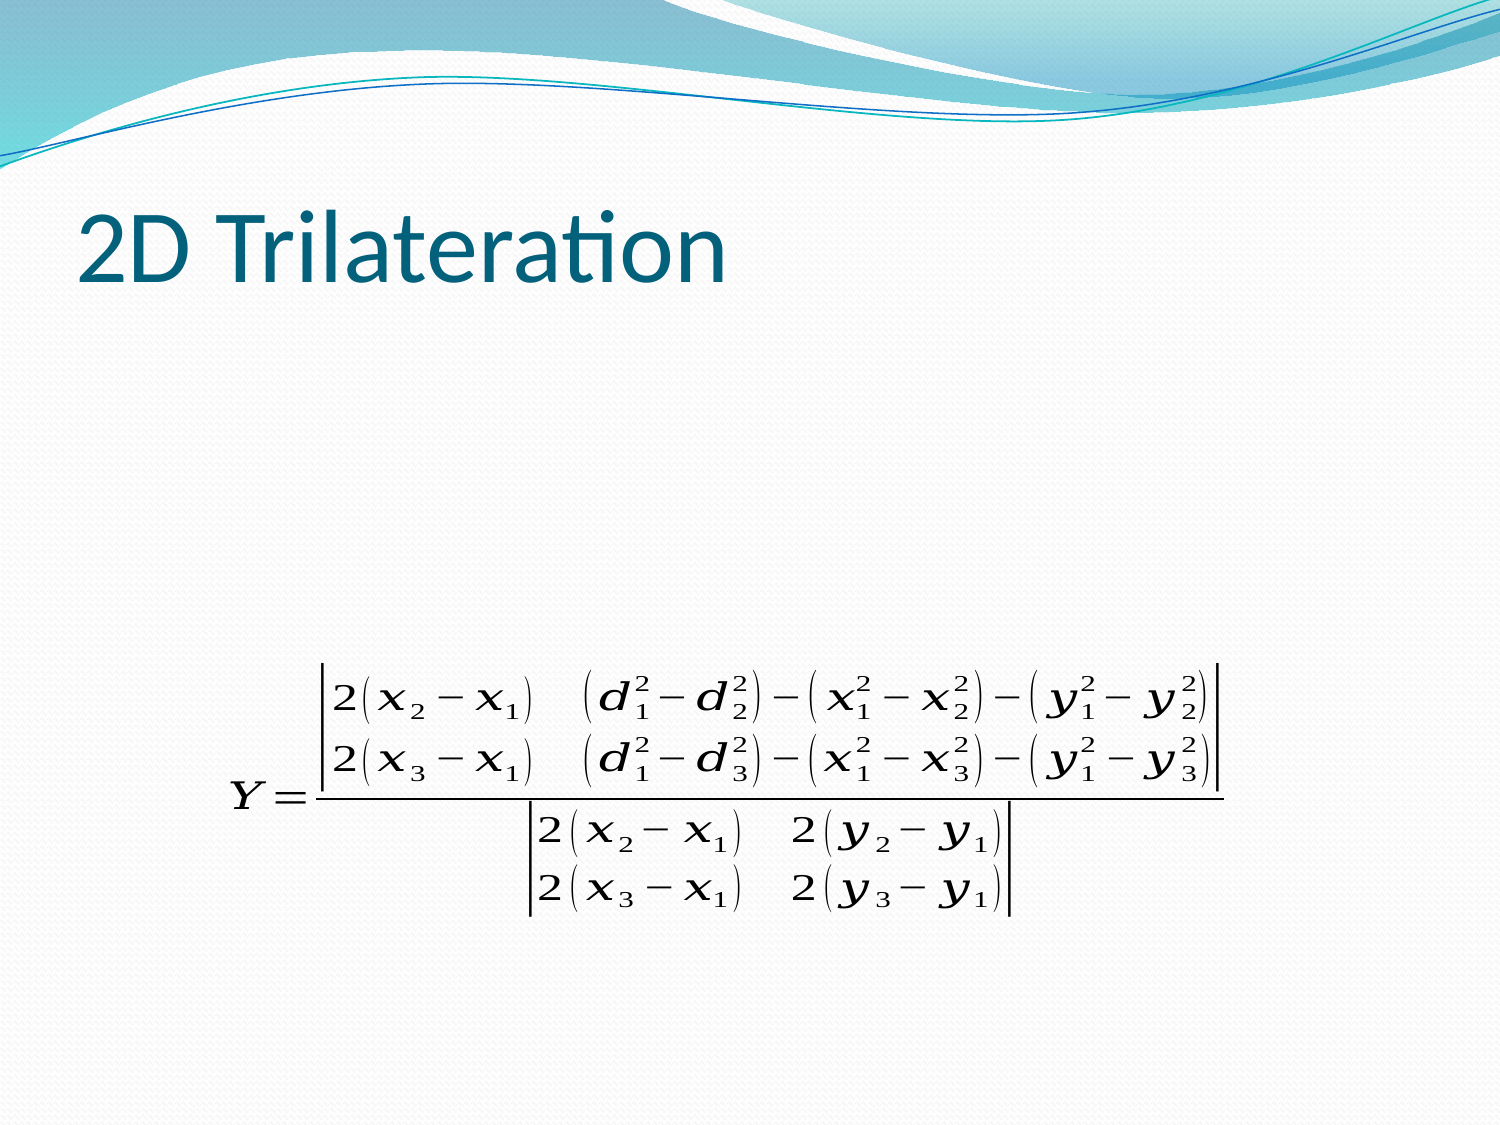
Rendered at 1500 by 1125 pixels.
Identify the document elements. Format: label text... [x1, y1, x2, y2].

title 2D Trilateration [75, 115, 1425, 303]
